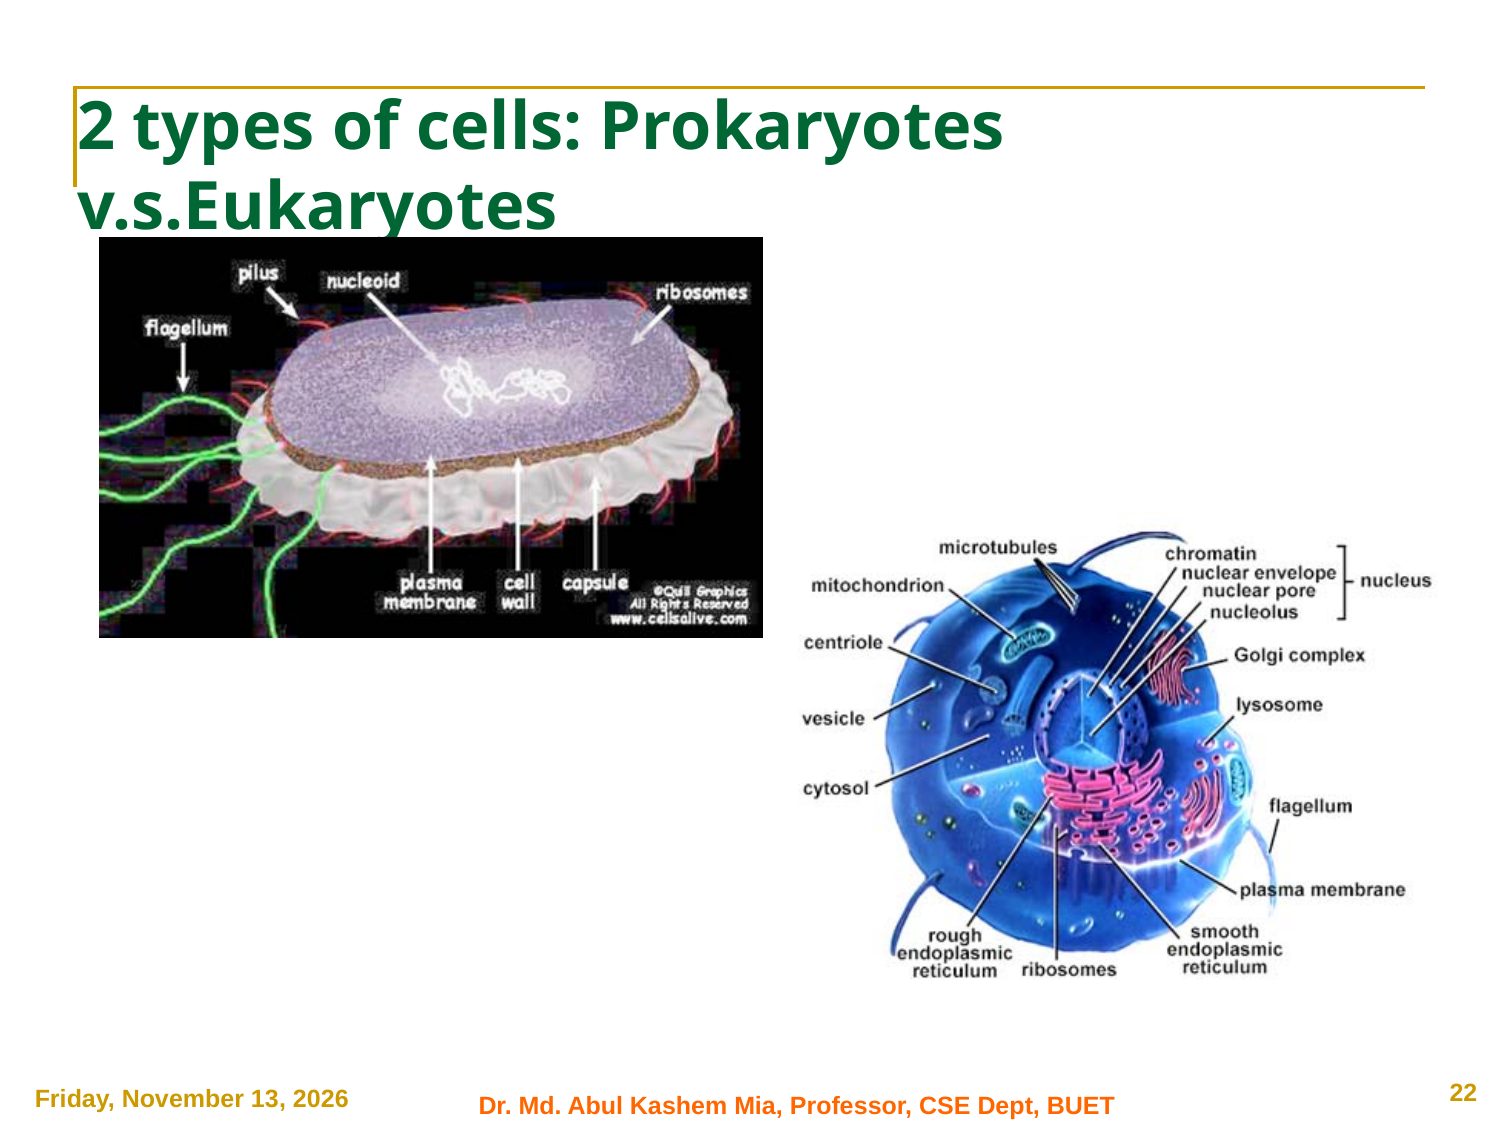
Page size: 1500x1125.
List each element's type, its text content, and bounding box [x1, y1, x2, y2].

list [99, 237, 763, 638]
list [774, 512, 1438, 990]
title 2 types of cells: Prokaryotes v.s.Eukaryotes [62, 75, 1425, 233]
